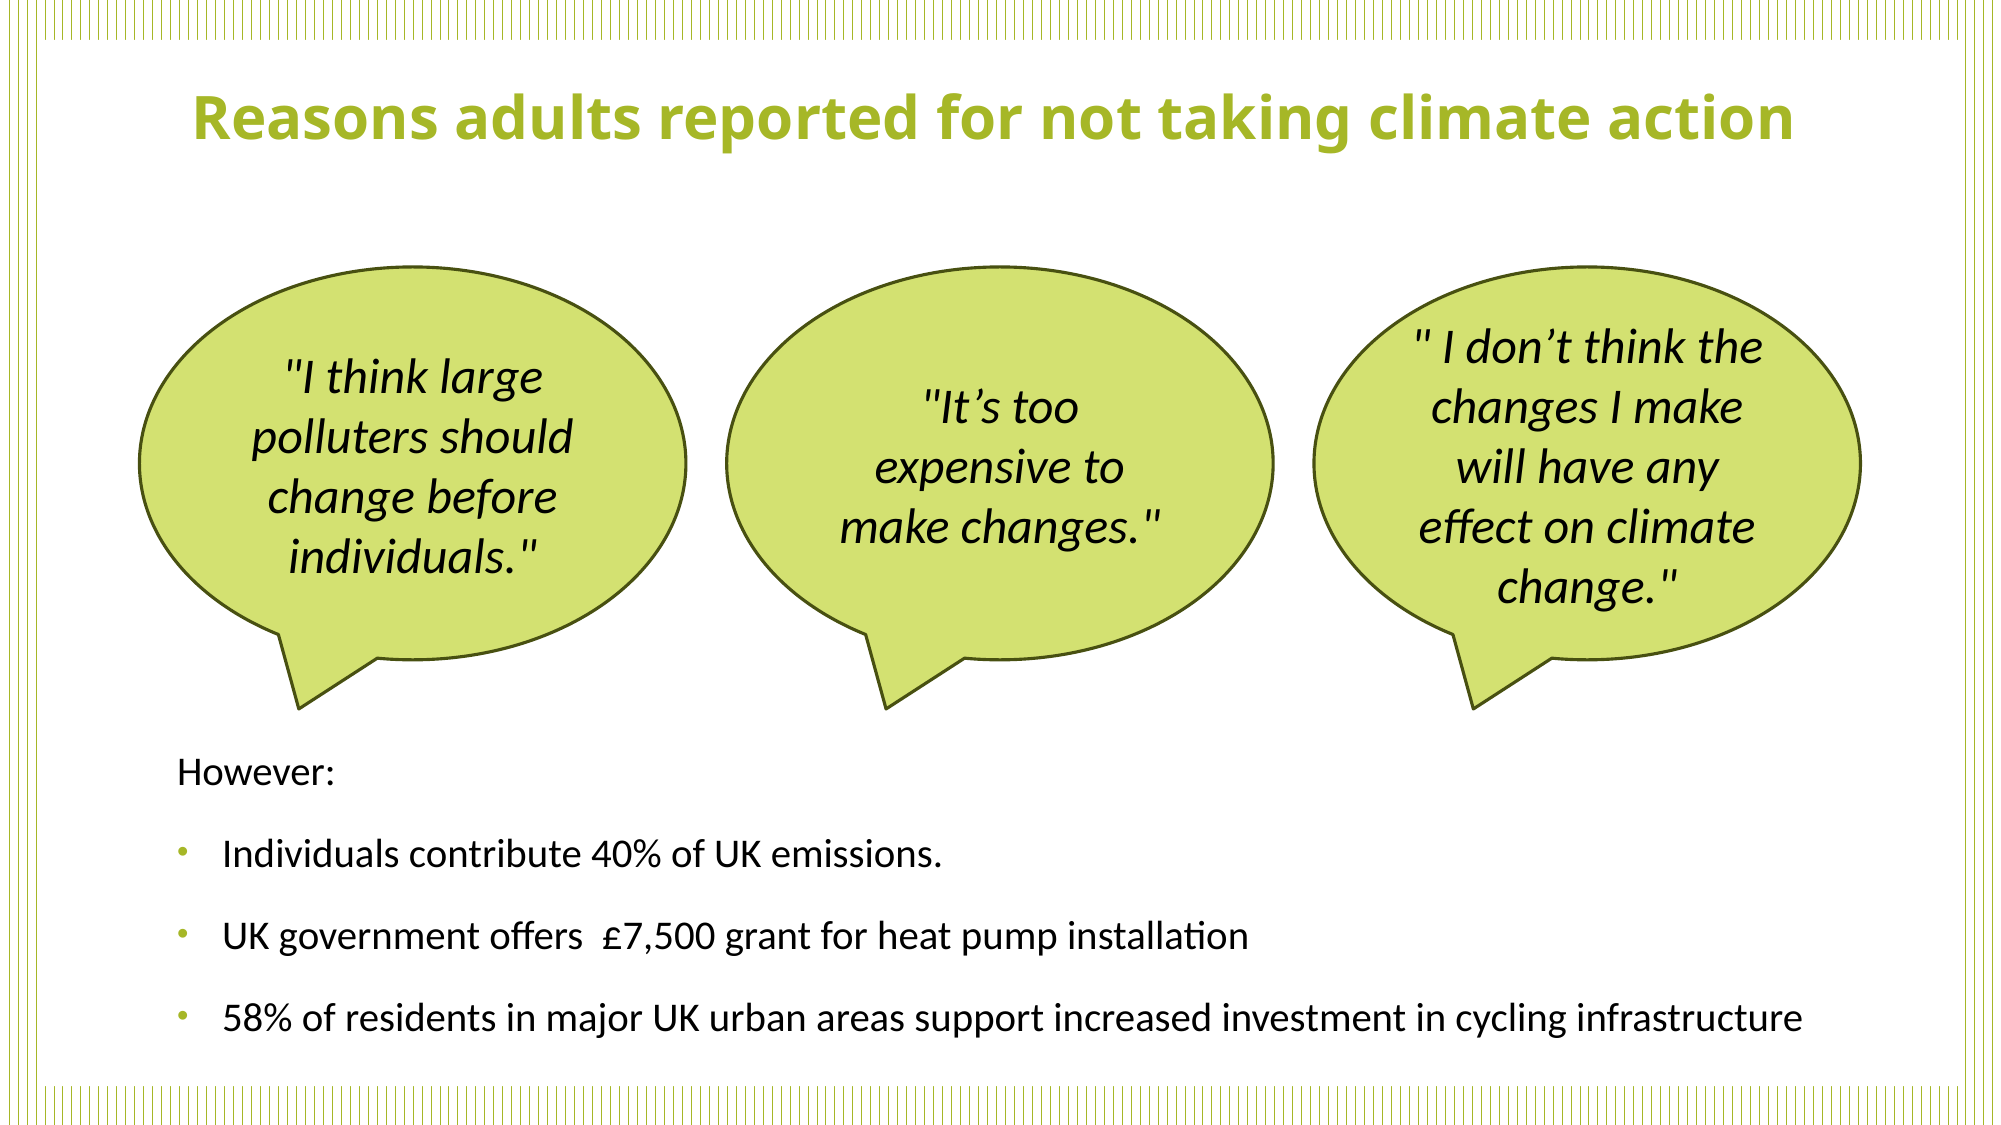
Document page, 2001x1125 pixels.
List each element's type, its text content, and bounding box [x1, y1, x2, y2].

text_box Reasons adults reported for not taking climate action [176, 67, 1823, 235]
text_box " I don’t think the changes I make will have any effect on climate change." [1312, 265, 1863, 711]
text_box "It’s too expensive to make changes." [725, 265, 1275, 711]
list However: Individuals contribute 40% of UK emissions. UK government offers £7,500 grant for heat pump installation 58% of residents in major UK urban areas support increased investment in cycling infrastructure [162, 734, 1838, 1091]
text_box "I think large polluters should change before individuals." [137, 265, 688, 711]
